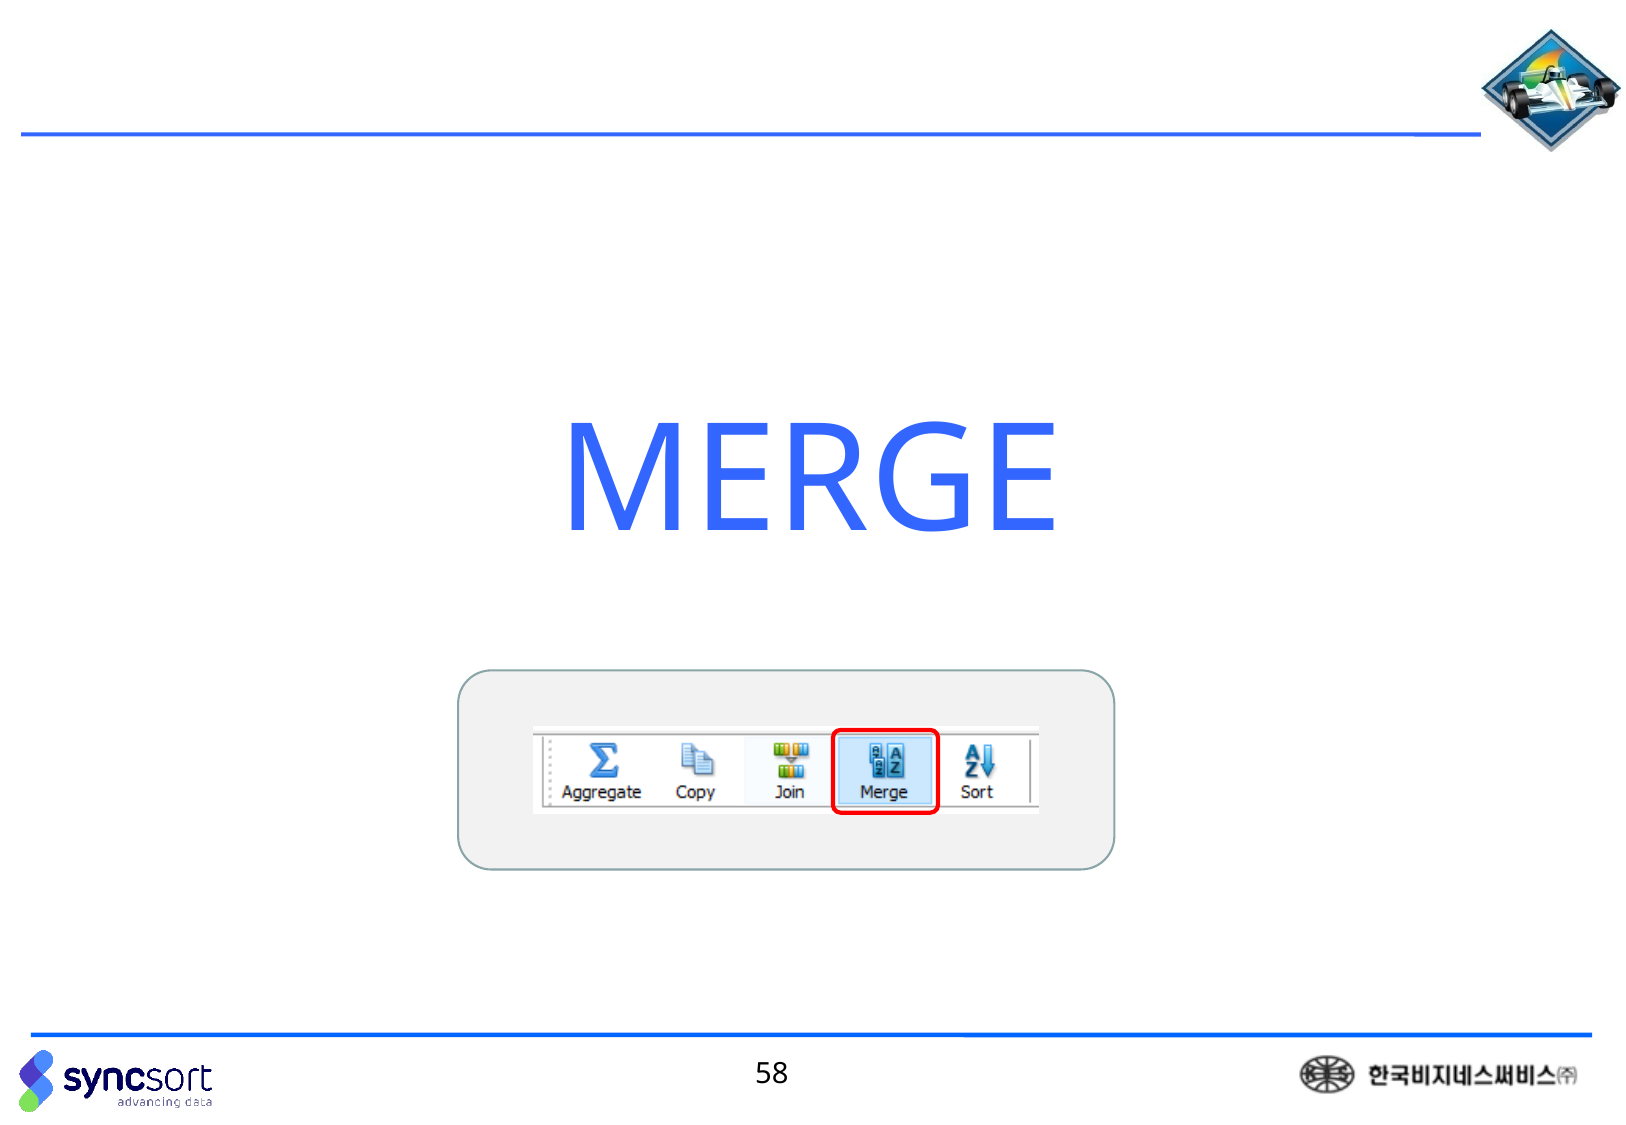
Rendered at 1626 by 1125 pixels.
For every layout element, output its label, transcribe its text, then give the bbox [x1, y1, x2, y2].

text_box MERGE [0, 373, 1621, 569]
picture [1281, 1046, 1593, 1105]
picture [19, 1050, 212, 1112]
text_box [455, 668, 1117, 872]
picture [1481, 29, 1621, 153]
picture [533, 725, 1039, 814]
